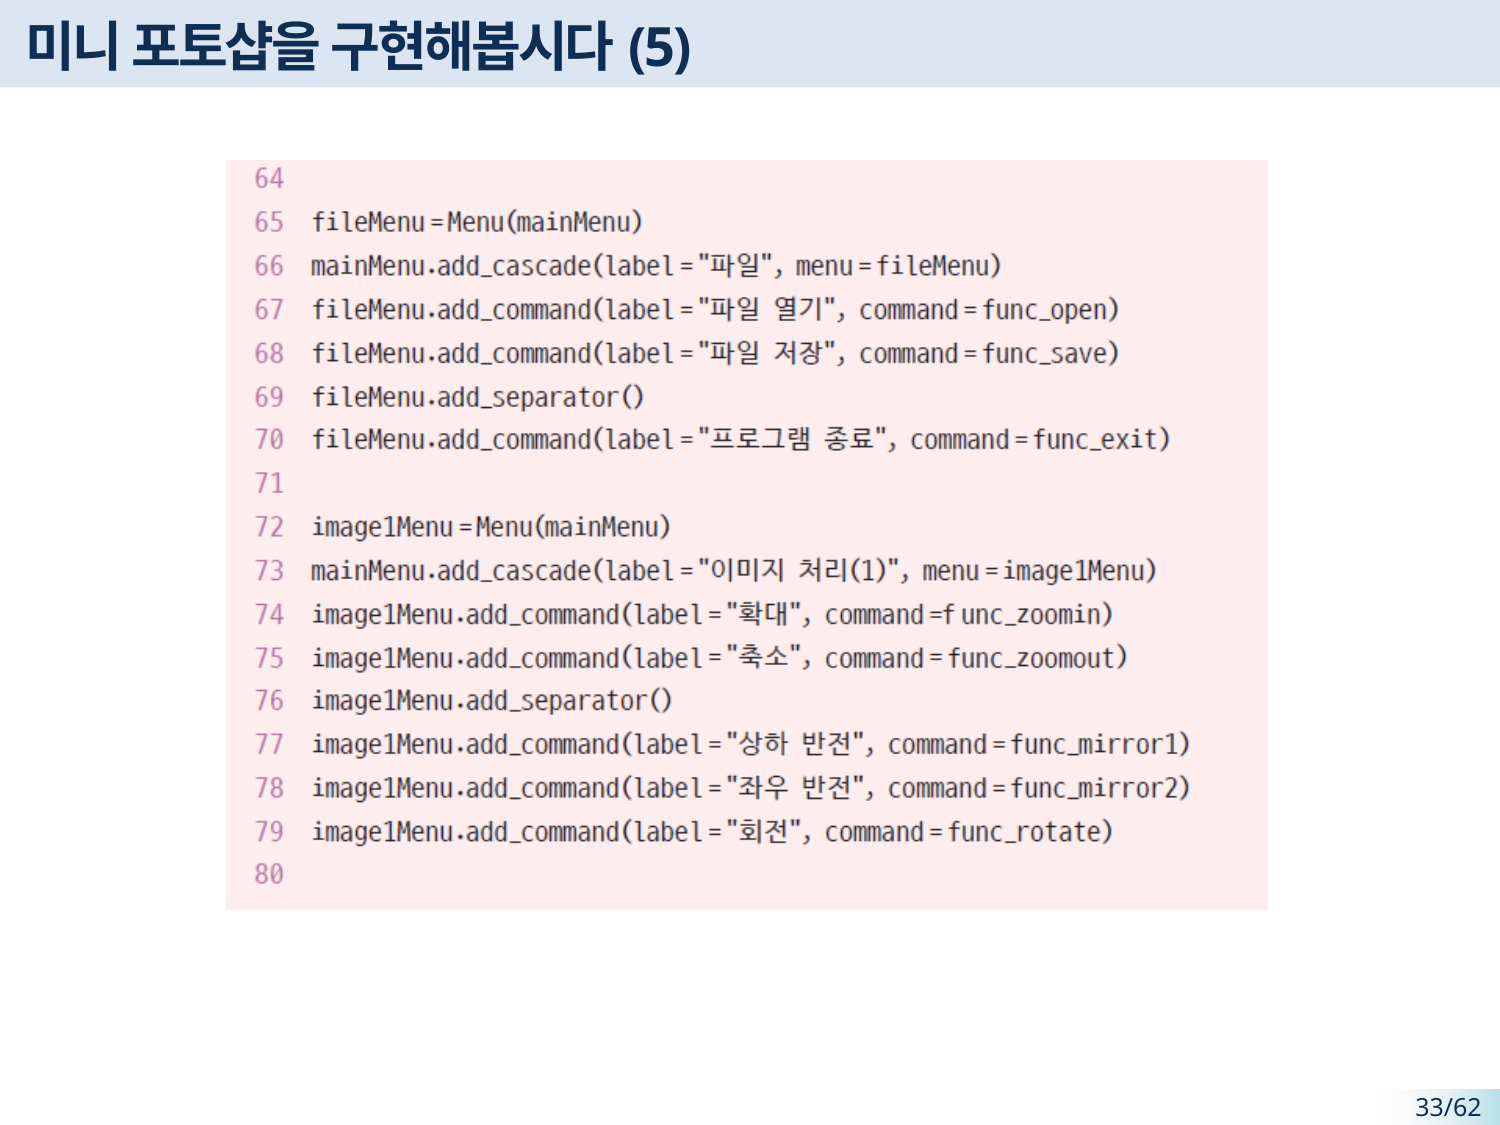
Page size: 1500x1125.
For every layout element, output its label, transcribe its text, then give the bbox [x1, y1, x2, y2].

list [223, 159, 1268, 912]
title 미니 포토샵을 구현해봅시다(5) [10, 5, 1288, 84]
